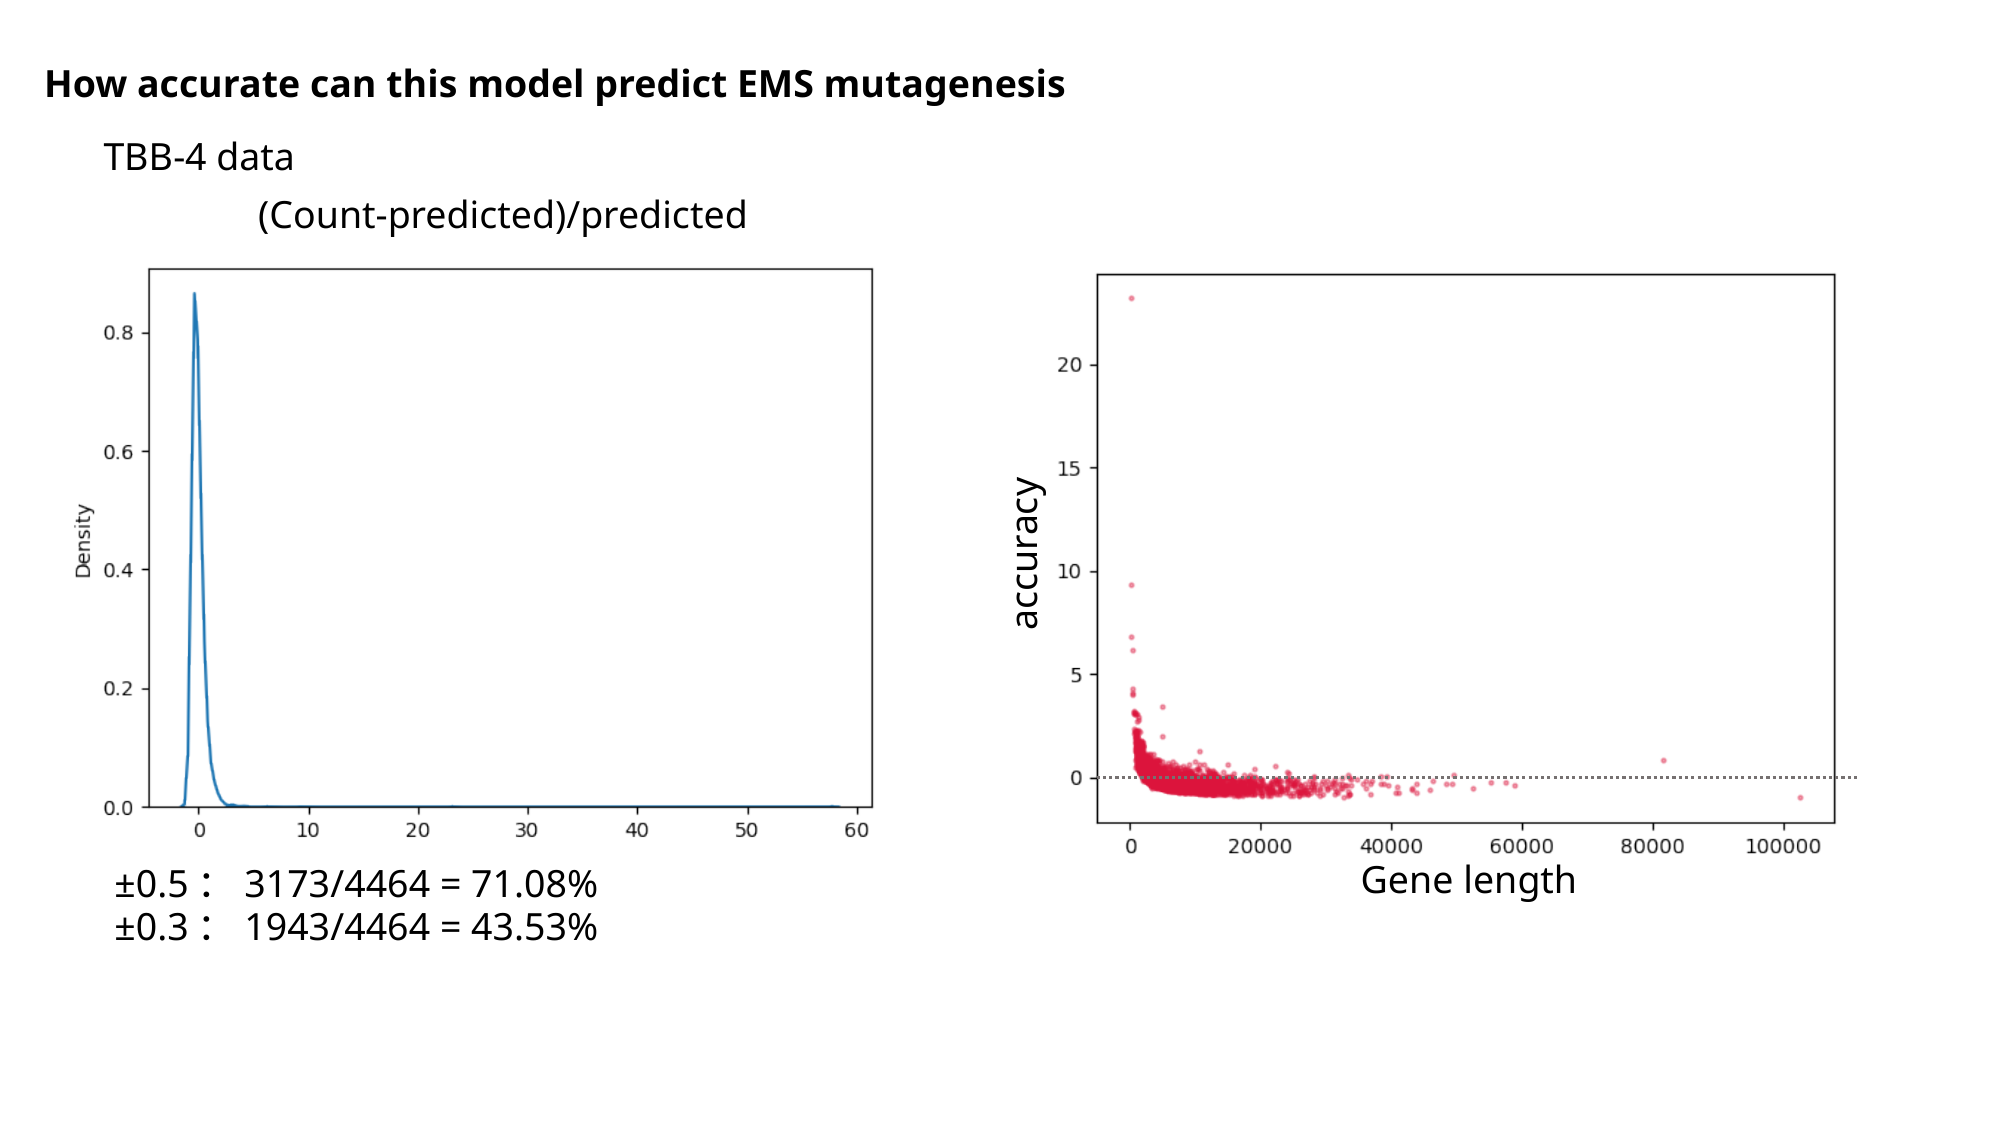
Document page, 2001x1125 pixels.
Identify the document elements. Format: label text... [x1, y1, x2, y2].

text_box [32, 184, 965, 957]
picture [1036, 231, 1855, 879]
text_box How accurate can this model predict EMS mutagenesis [29, 52, 1082, 113]
text_box TBB-4 data [88, 125, 310, 184]
text_box Gene length [1345, 879, 1593, 909]
text_box accuracy [992, 462, 1036, 646]
